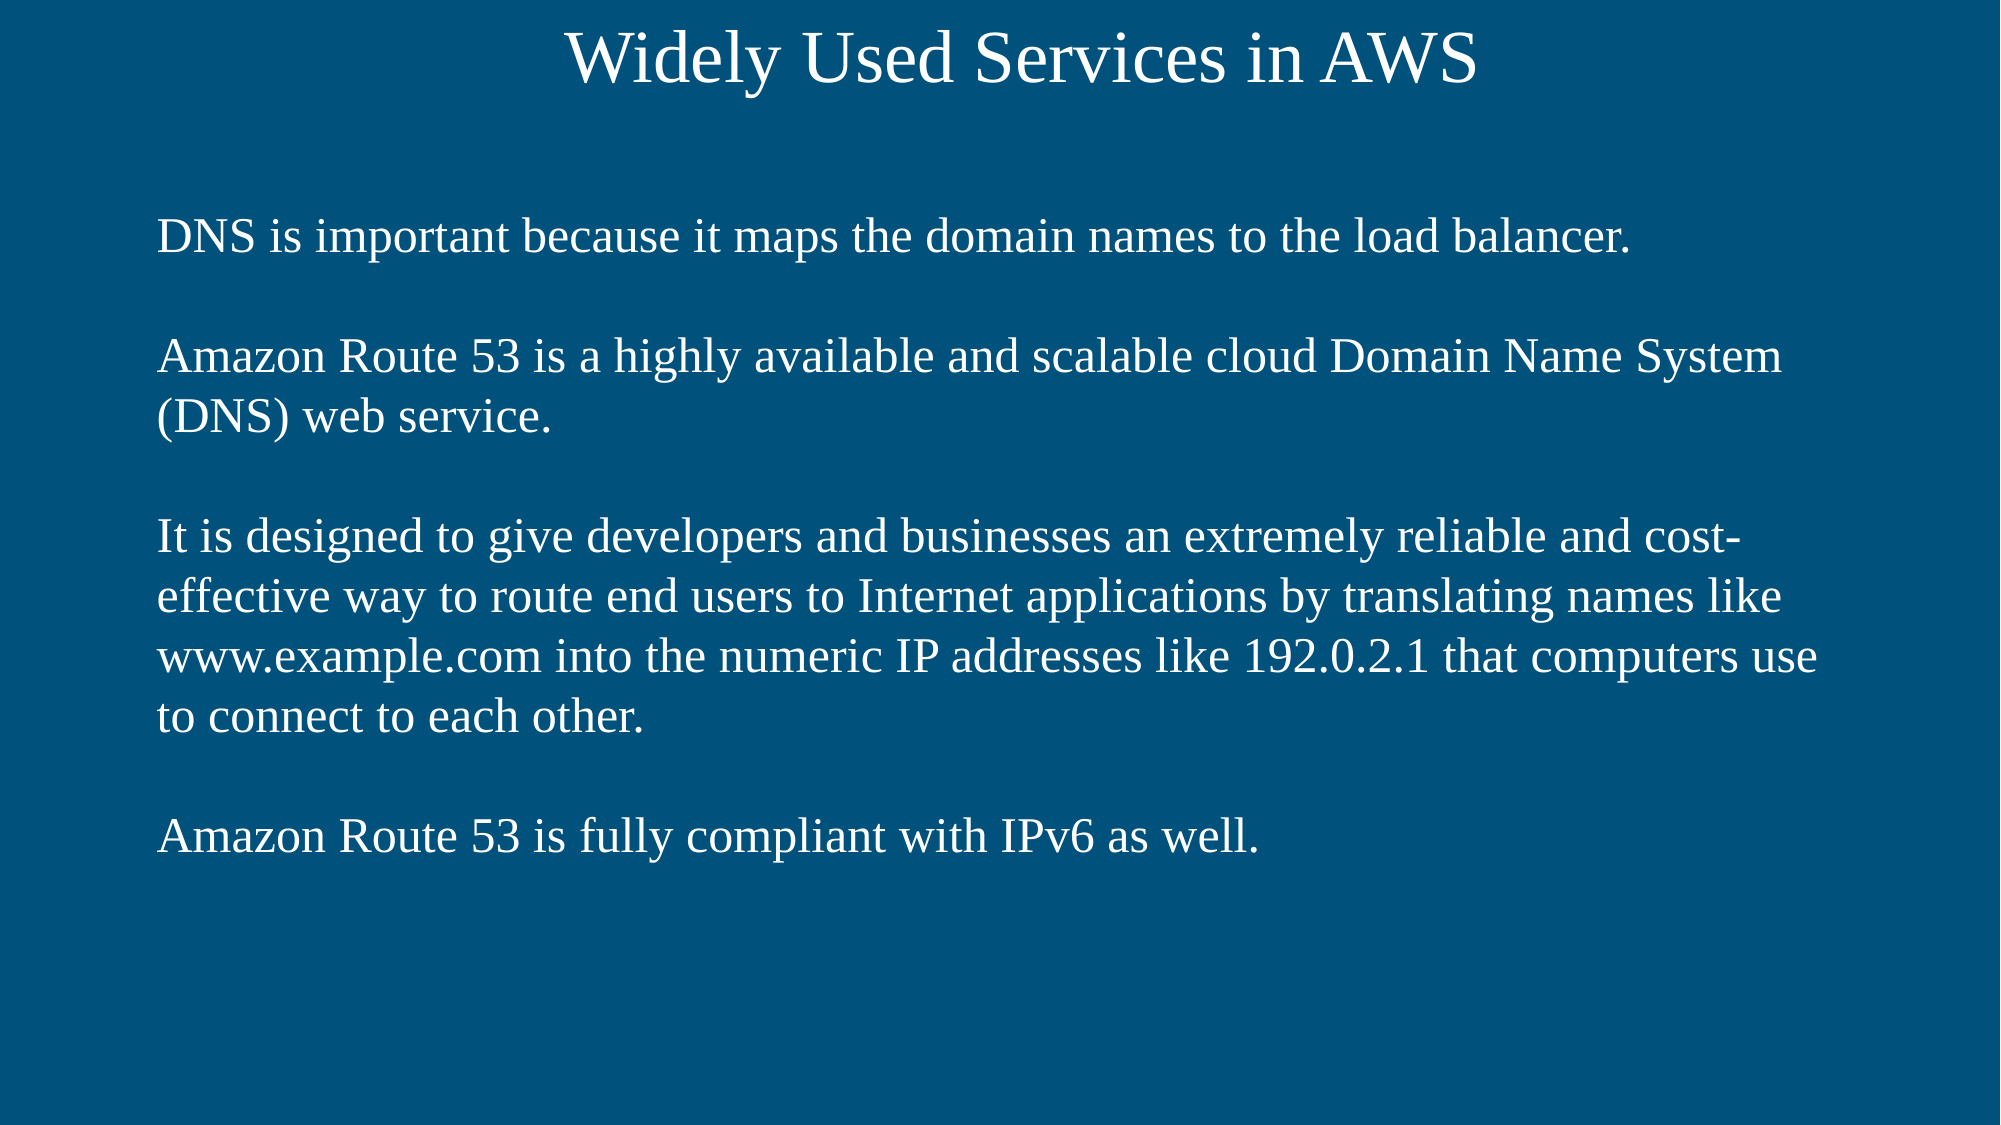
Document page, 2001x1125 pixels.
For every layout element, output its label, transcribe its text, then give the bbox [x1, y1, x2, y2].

text_box Widely Used Services in AWS [549, 0, 1550, 105]
text_box DNS is important because it maps the domain names to the load balancer. Amazon Route 53 is a highly available and scalable cloud Domain Name System (DNS) web service. It is designed to give developers and businesses an extremely reliable and cost-effective way to route end users to Internet applications by translating names like www.example.com into the numeric IP addresses like 192.0.2.1 that computers use to connect to each other. Amazon Route 53 is fully compliant with IPv6 as well. [141, 194, 1859, 870]
